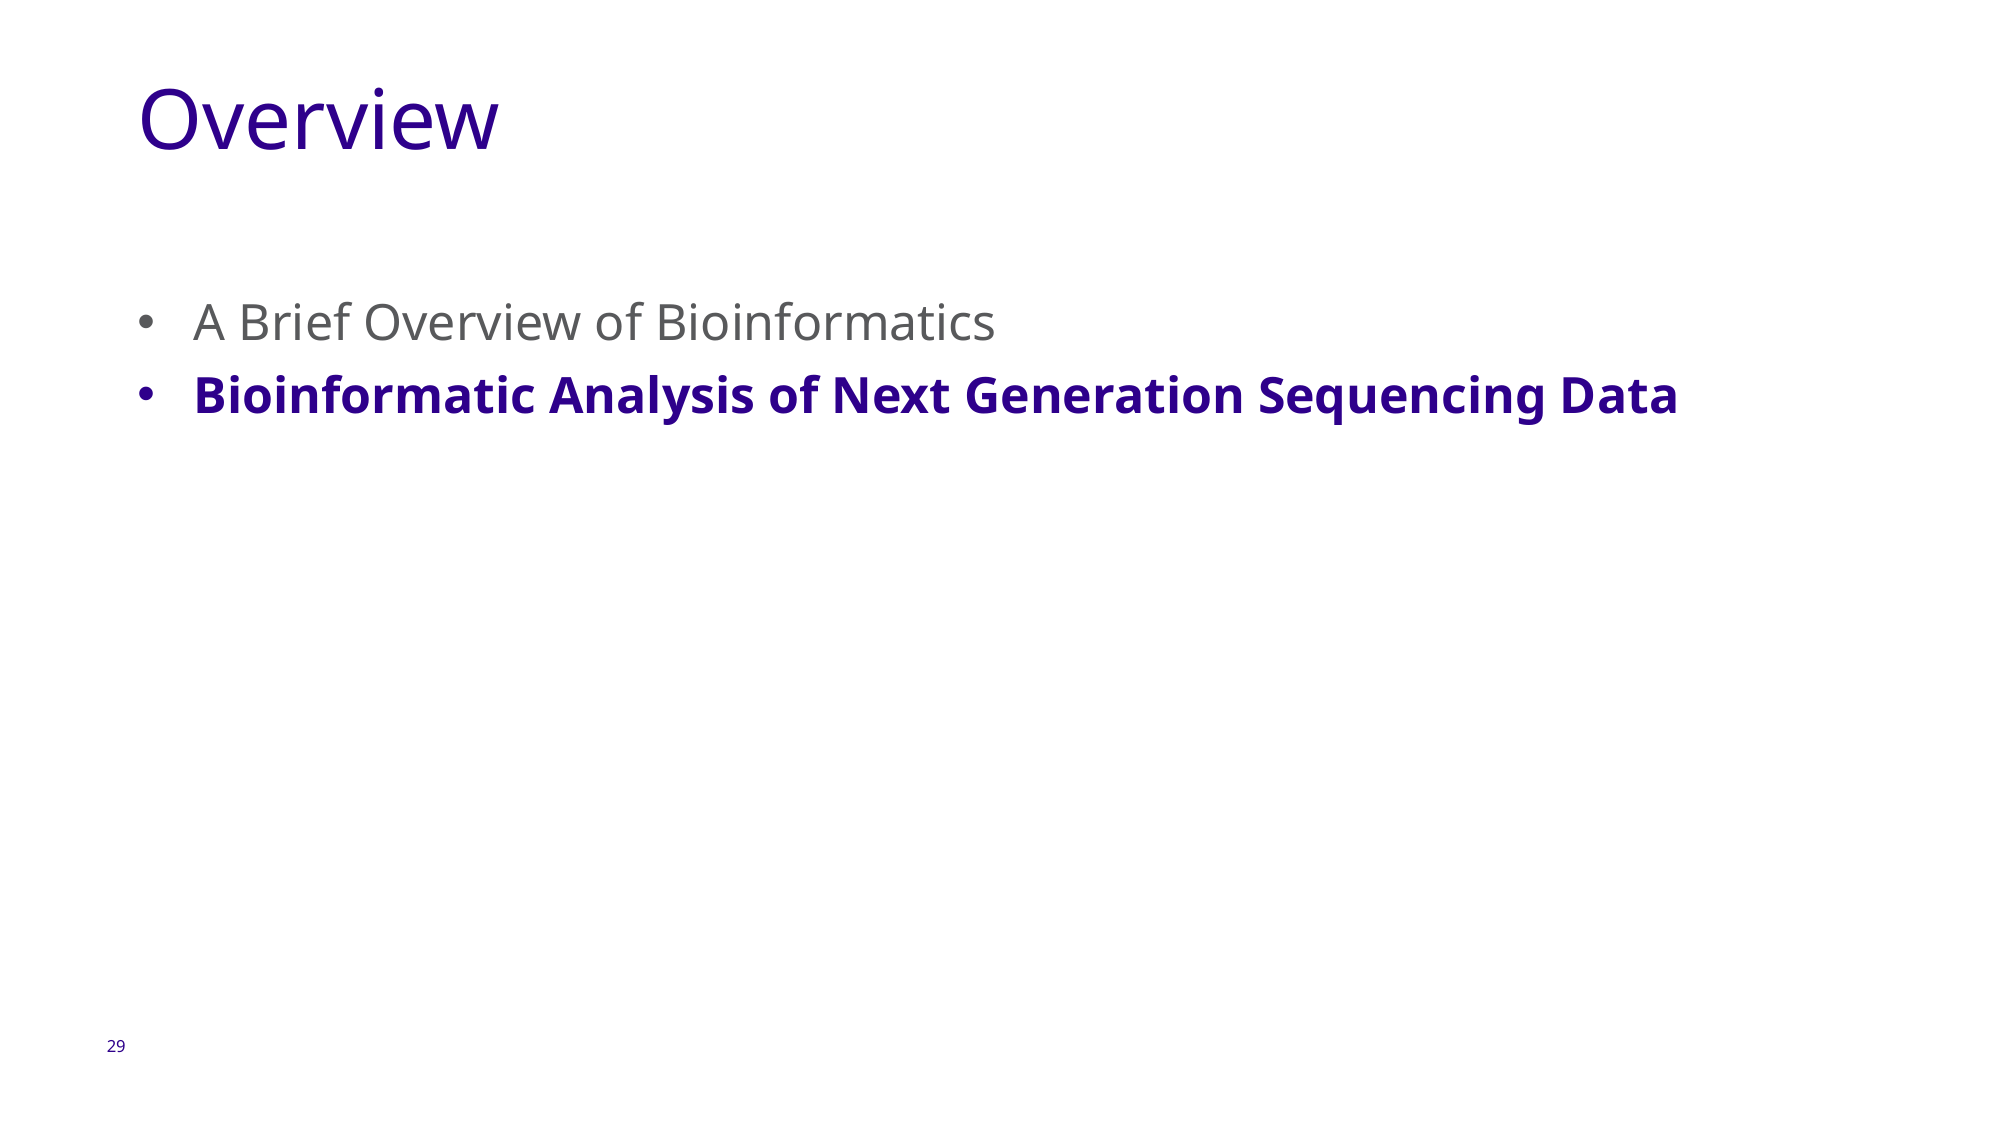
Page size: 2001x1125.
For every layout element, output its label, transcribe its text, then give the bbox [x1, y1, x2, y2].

list A Brief Overview of Bioinformatics Bioinformatic Analysis of Next Generation Sequencing Data [137, 290, 1863, 425]
slide_number 29 [0, 1038, 126, 1059]
title Overview [137, 66, 1863, 168]
